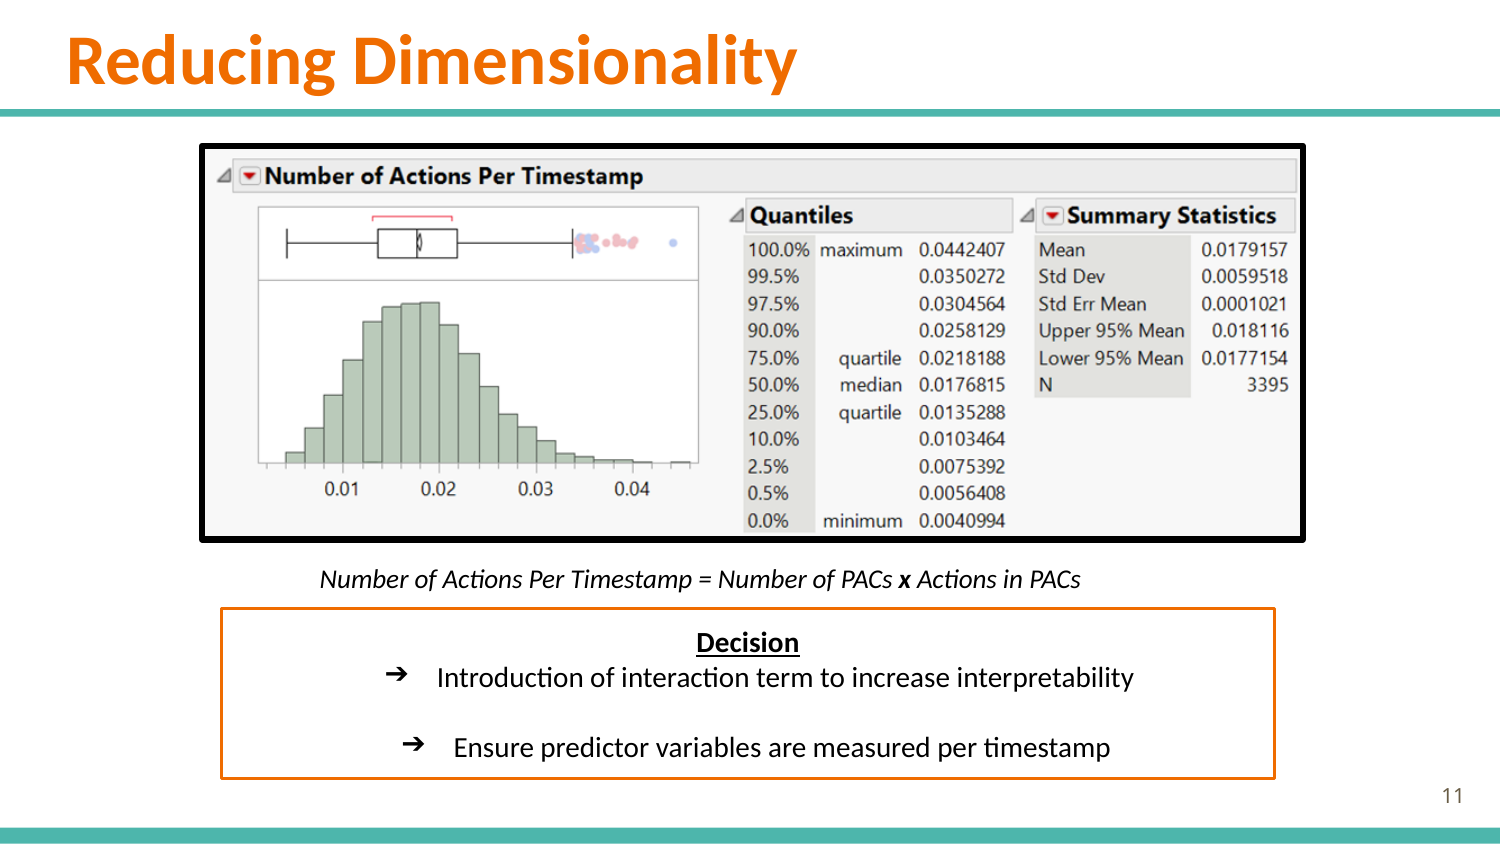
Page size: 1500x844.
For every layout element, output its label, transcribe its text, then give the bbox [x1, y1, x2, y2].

text_box [0, 109, 1500, 117]
picture [204, 148, 1301, 537]
text_box Decision Introduction of interaction term to increase interpretability Ensure predictor variables are measured per timestamp [221, 608, 1275, 779]
text_box Number of Actions Per Timestamp = Number of PACs x Actions in PACs [281, 545, 1126, 608]
slide_number 11 [1389, 764, 1480, 830]
title Reducing Dimensionality [51, 0, 1449, 109]
